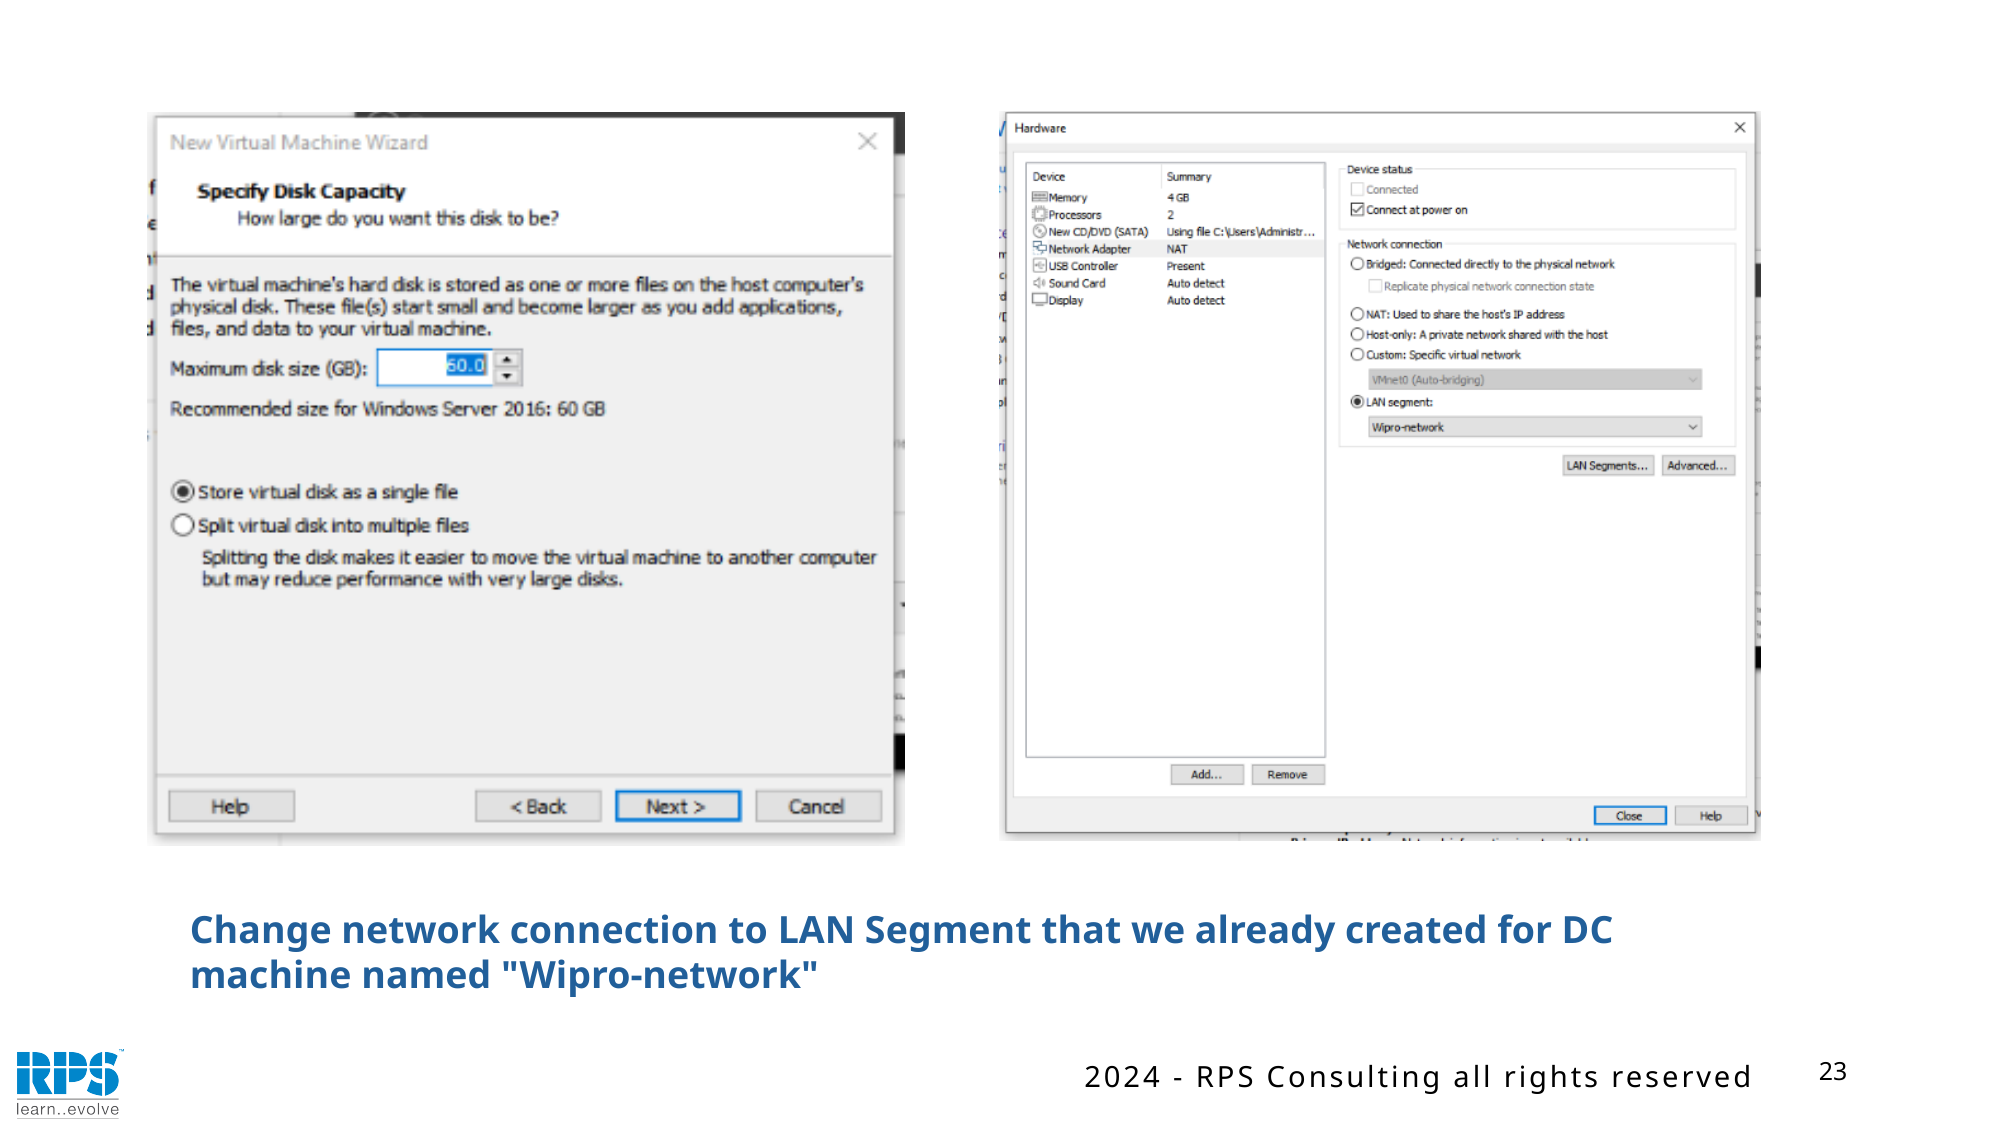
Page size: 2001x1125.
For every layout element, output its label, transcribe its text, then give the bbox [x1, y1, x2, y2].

picture [998, 111, 1761, 842]
text_box Change network connection to LAN Segment that we already created for DC machine named "Wipro-network" [174, 898, 1760, 1004]
picture [17, 1048, 125, 1120]
picture [146, 111, 906, 846]
slide_number 23 [1412, 1042, 1863, 1103]
text_box 2024 - RPS Consulting all rights reserved [725, 1052, 1412, 1094]
